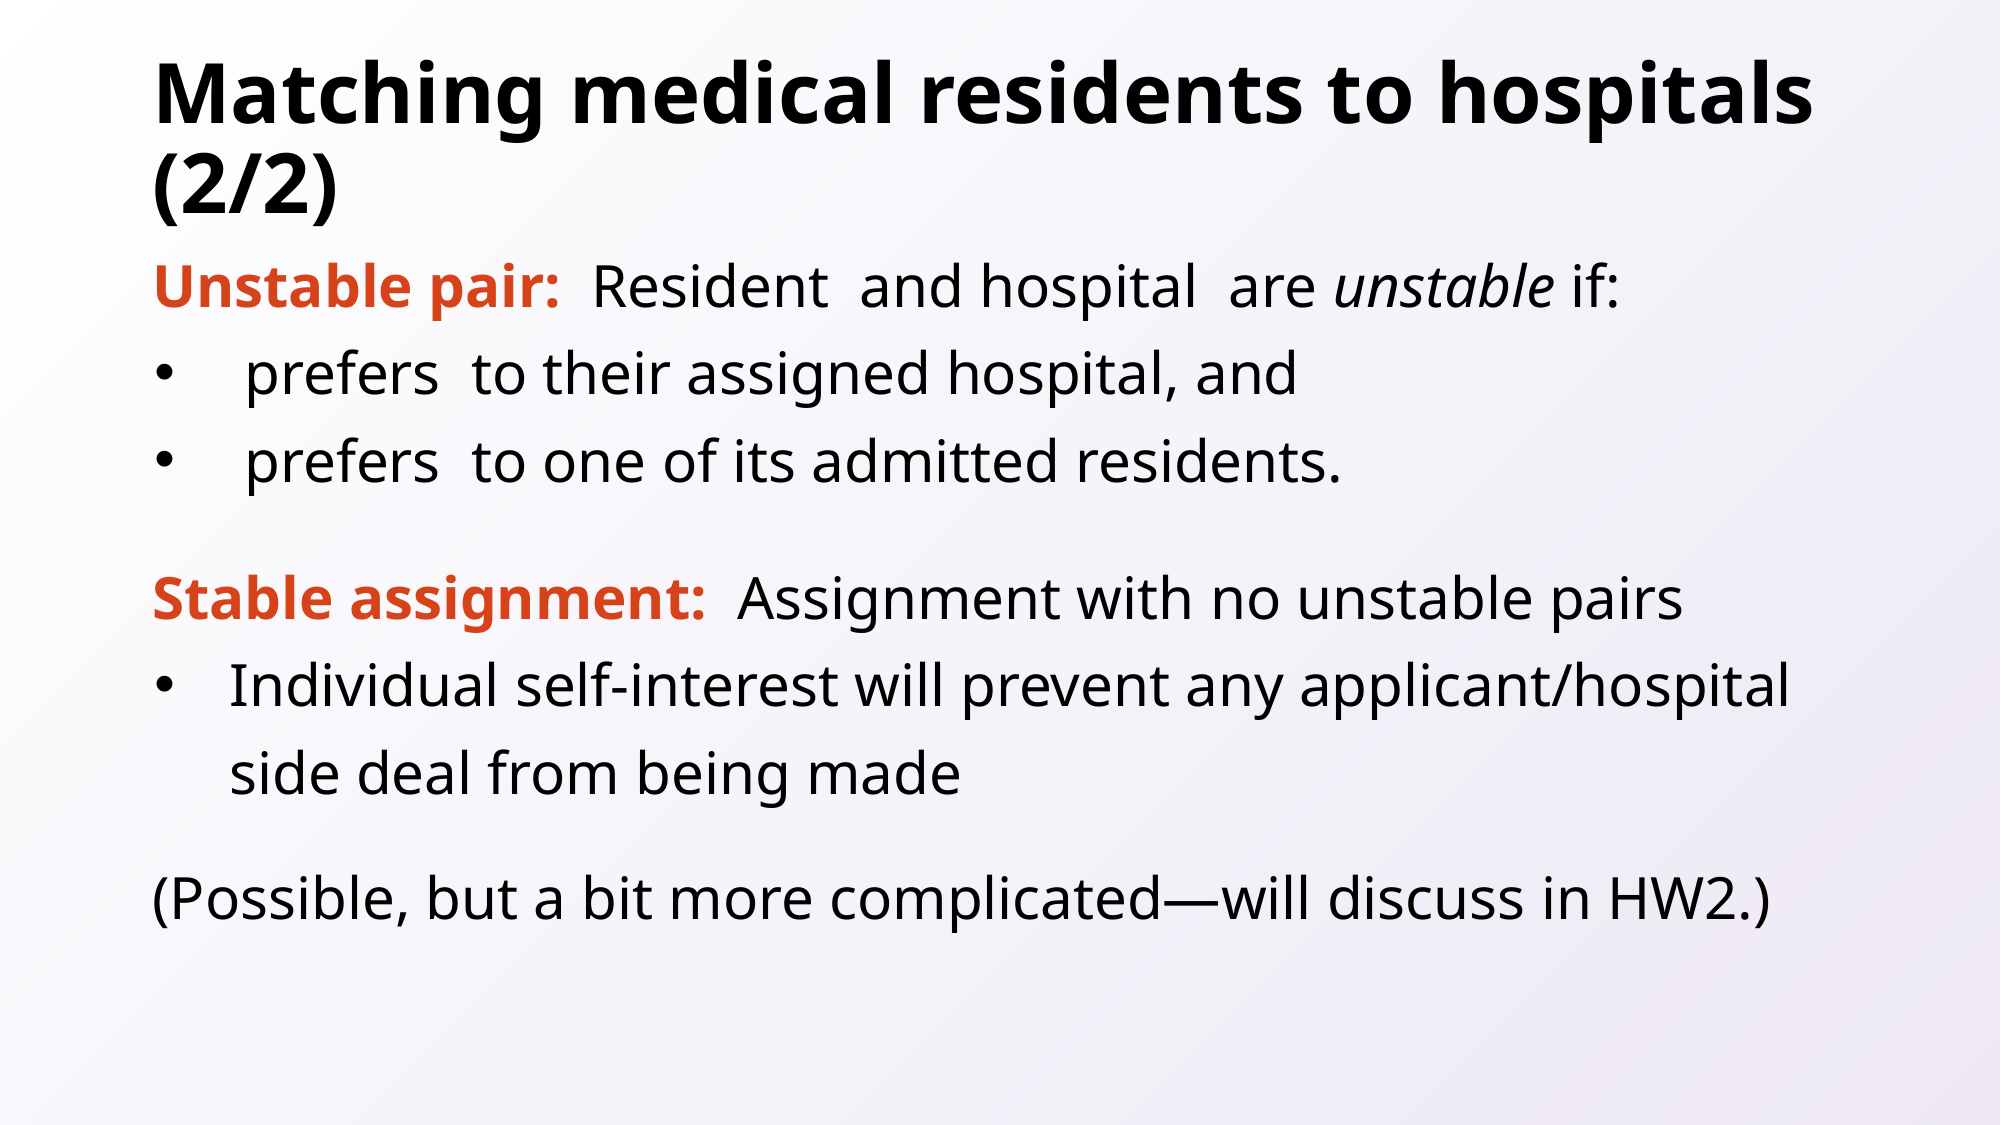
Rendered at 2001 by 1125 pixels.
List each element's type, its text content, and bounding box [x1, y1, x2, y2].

title Matching medical residents to hospitals (2/2) [137, 59, 1863, 224]
